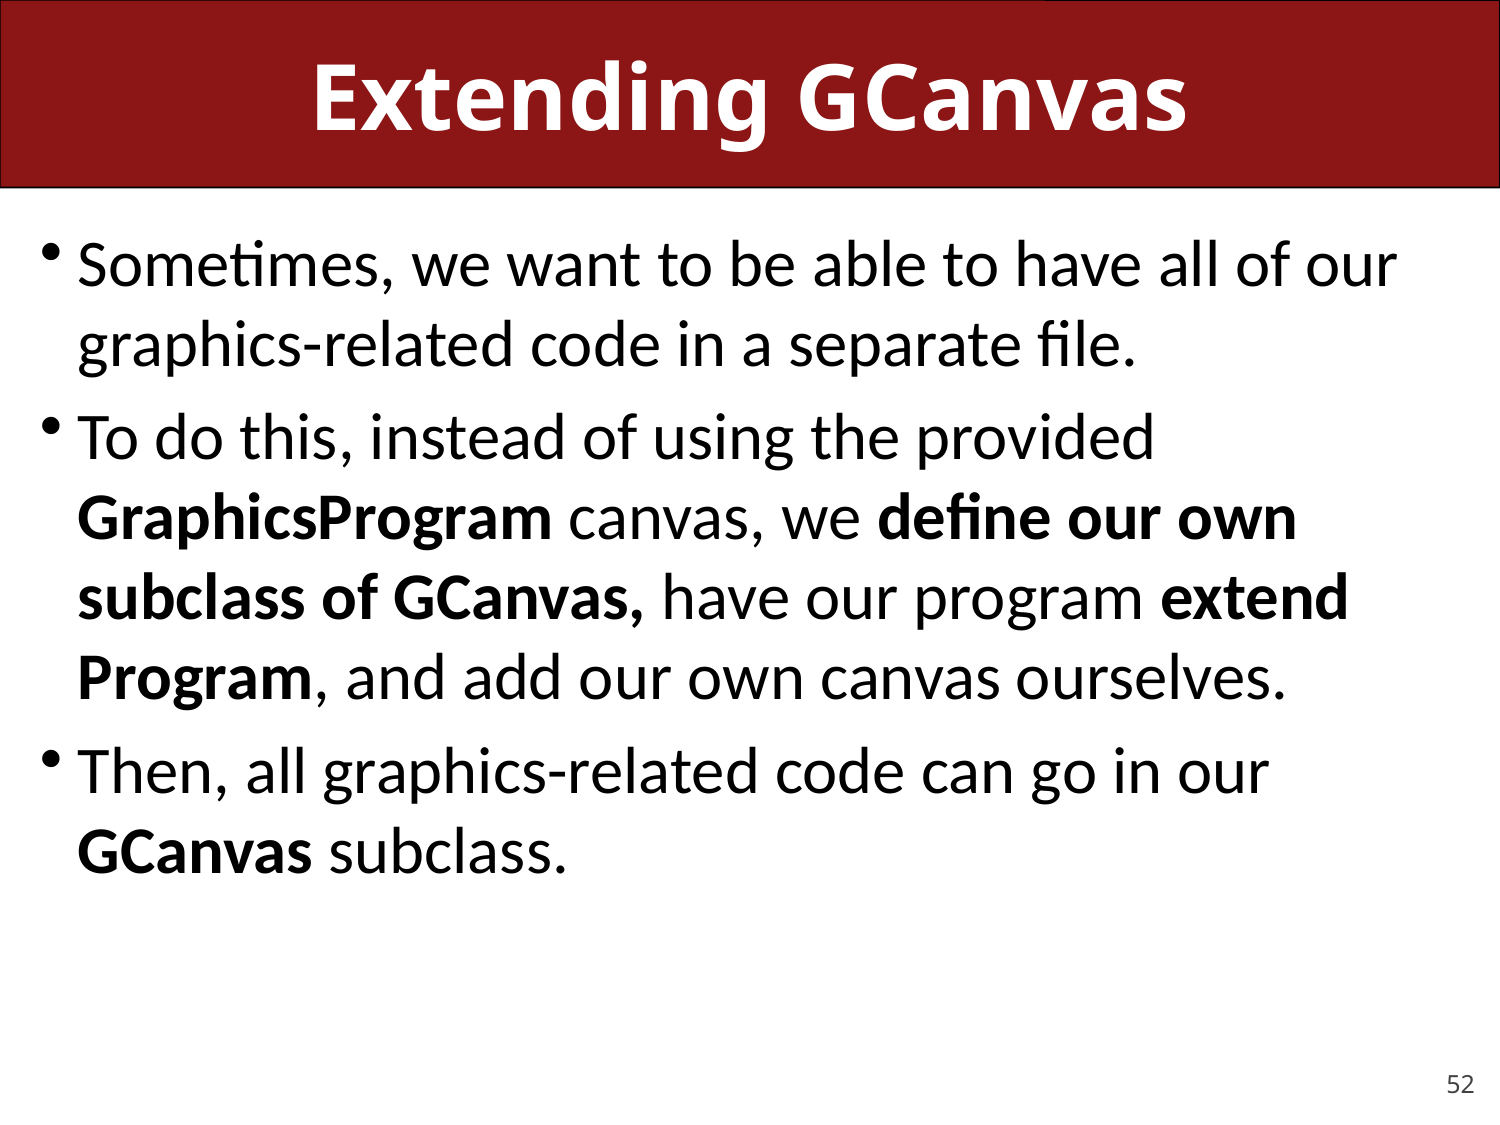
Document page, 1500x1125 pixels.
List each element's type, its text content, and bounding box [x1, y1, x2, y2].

list Sometimes, we want to be able to have all of our graphics-related code in a separate file. To do this, instead of using the provided GraphicsProgram canvas, we define our own subclass of GCanvas, have our program extend Program, and add our own canvas ourselves. Then, all graphics-related code can go in our GCanvas subclass. [24, 212, 1475, 1063]
title Extending GCanvas [75, 0, 1425, 188]
